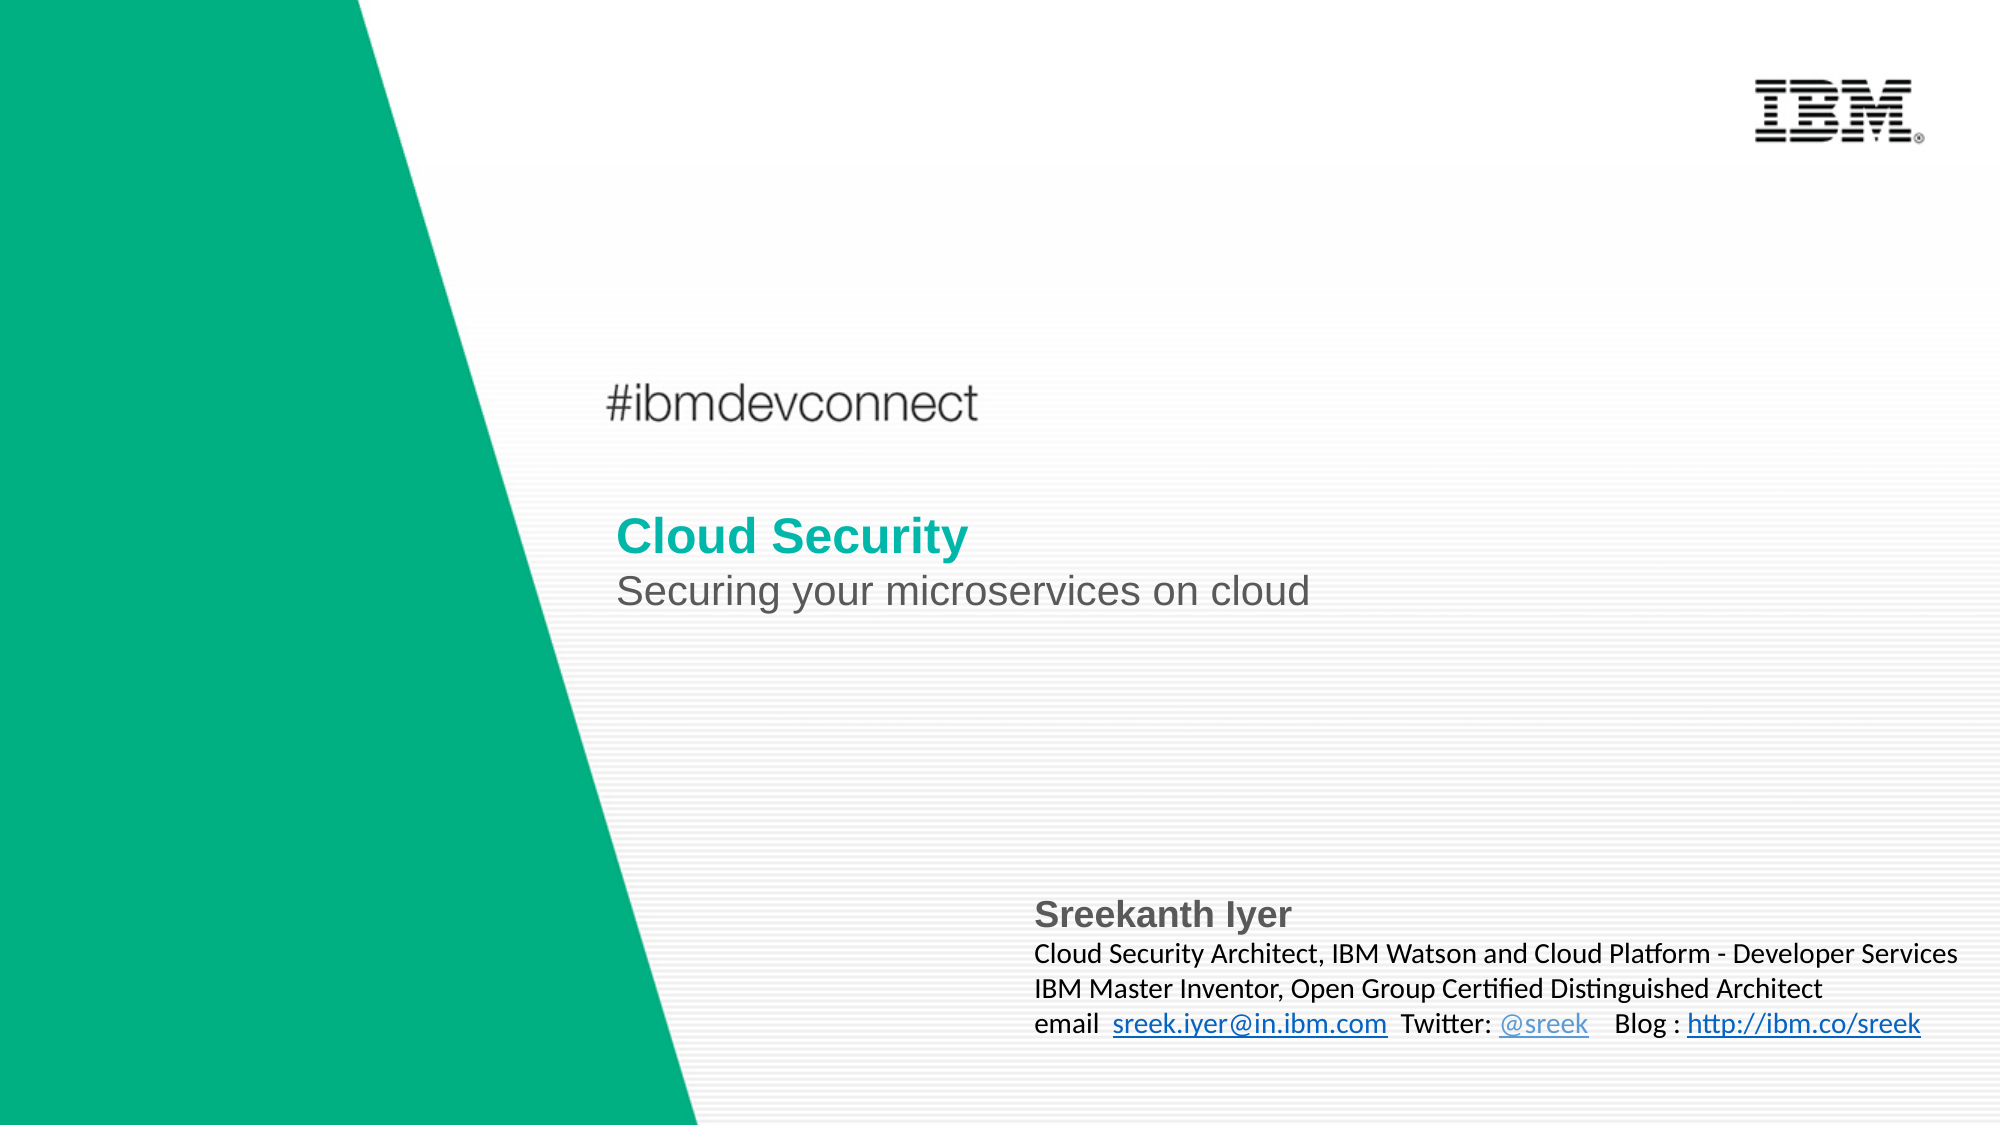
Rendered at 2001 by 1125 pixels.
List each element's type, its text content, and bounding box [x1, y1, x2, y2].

picture [0, 0, 2000, 1125]
text_box Sreekanth Iyer Cloud Security Architect, IBM Watson and Cloud Platform - Developer Services IBM Master Inventor, Open Group Certified Distinguished Architect email sreek.iyer@in.ibm.com Twitter: @sreek Blog : http://ibm.co/sreek [1019, 882, 1974, 1047]
text_box Cloud Security Securing your microservices on cloud [601, 495, 1326, 621]
